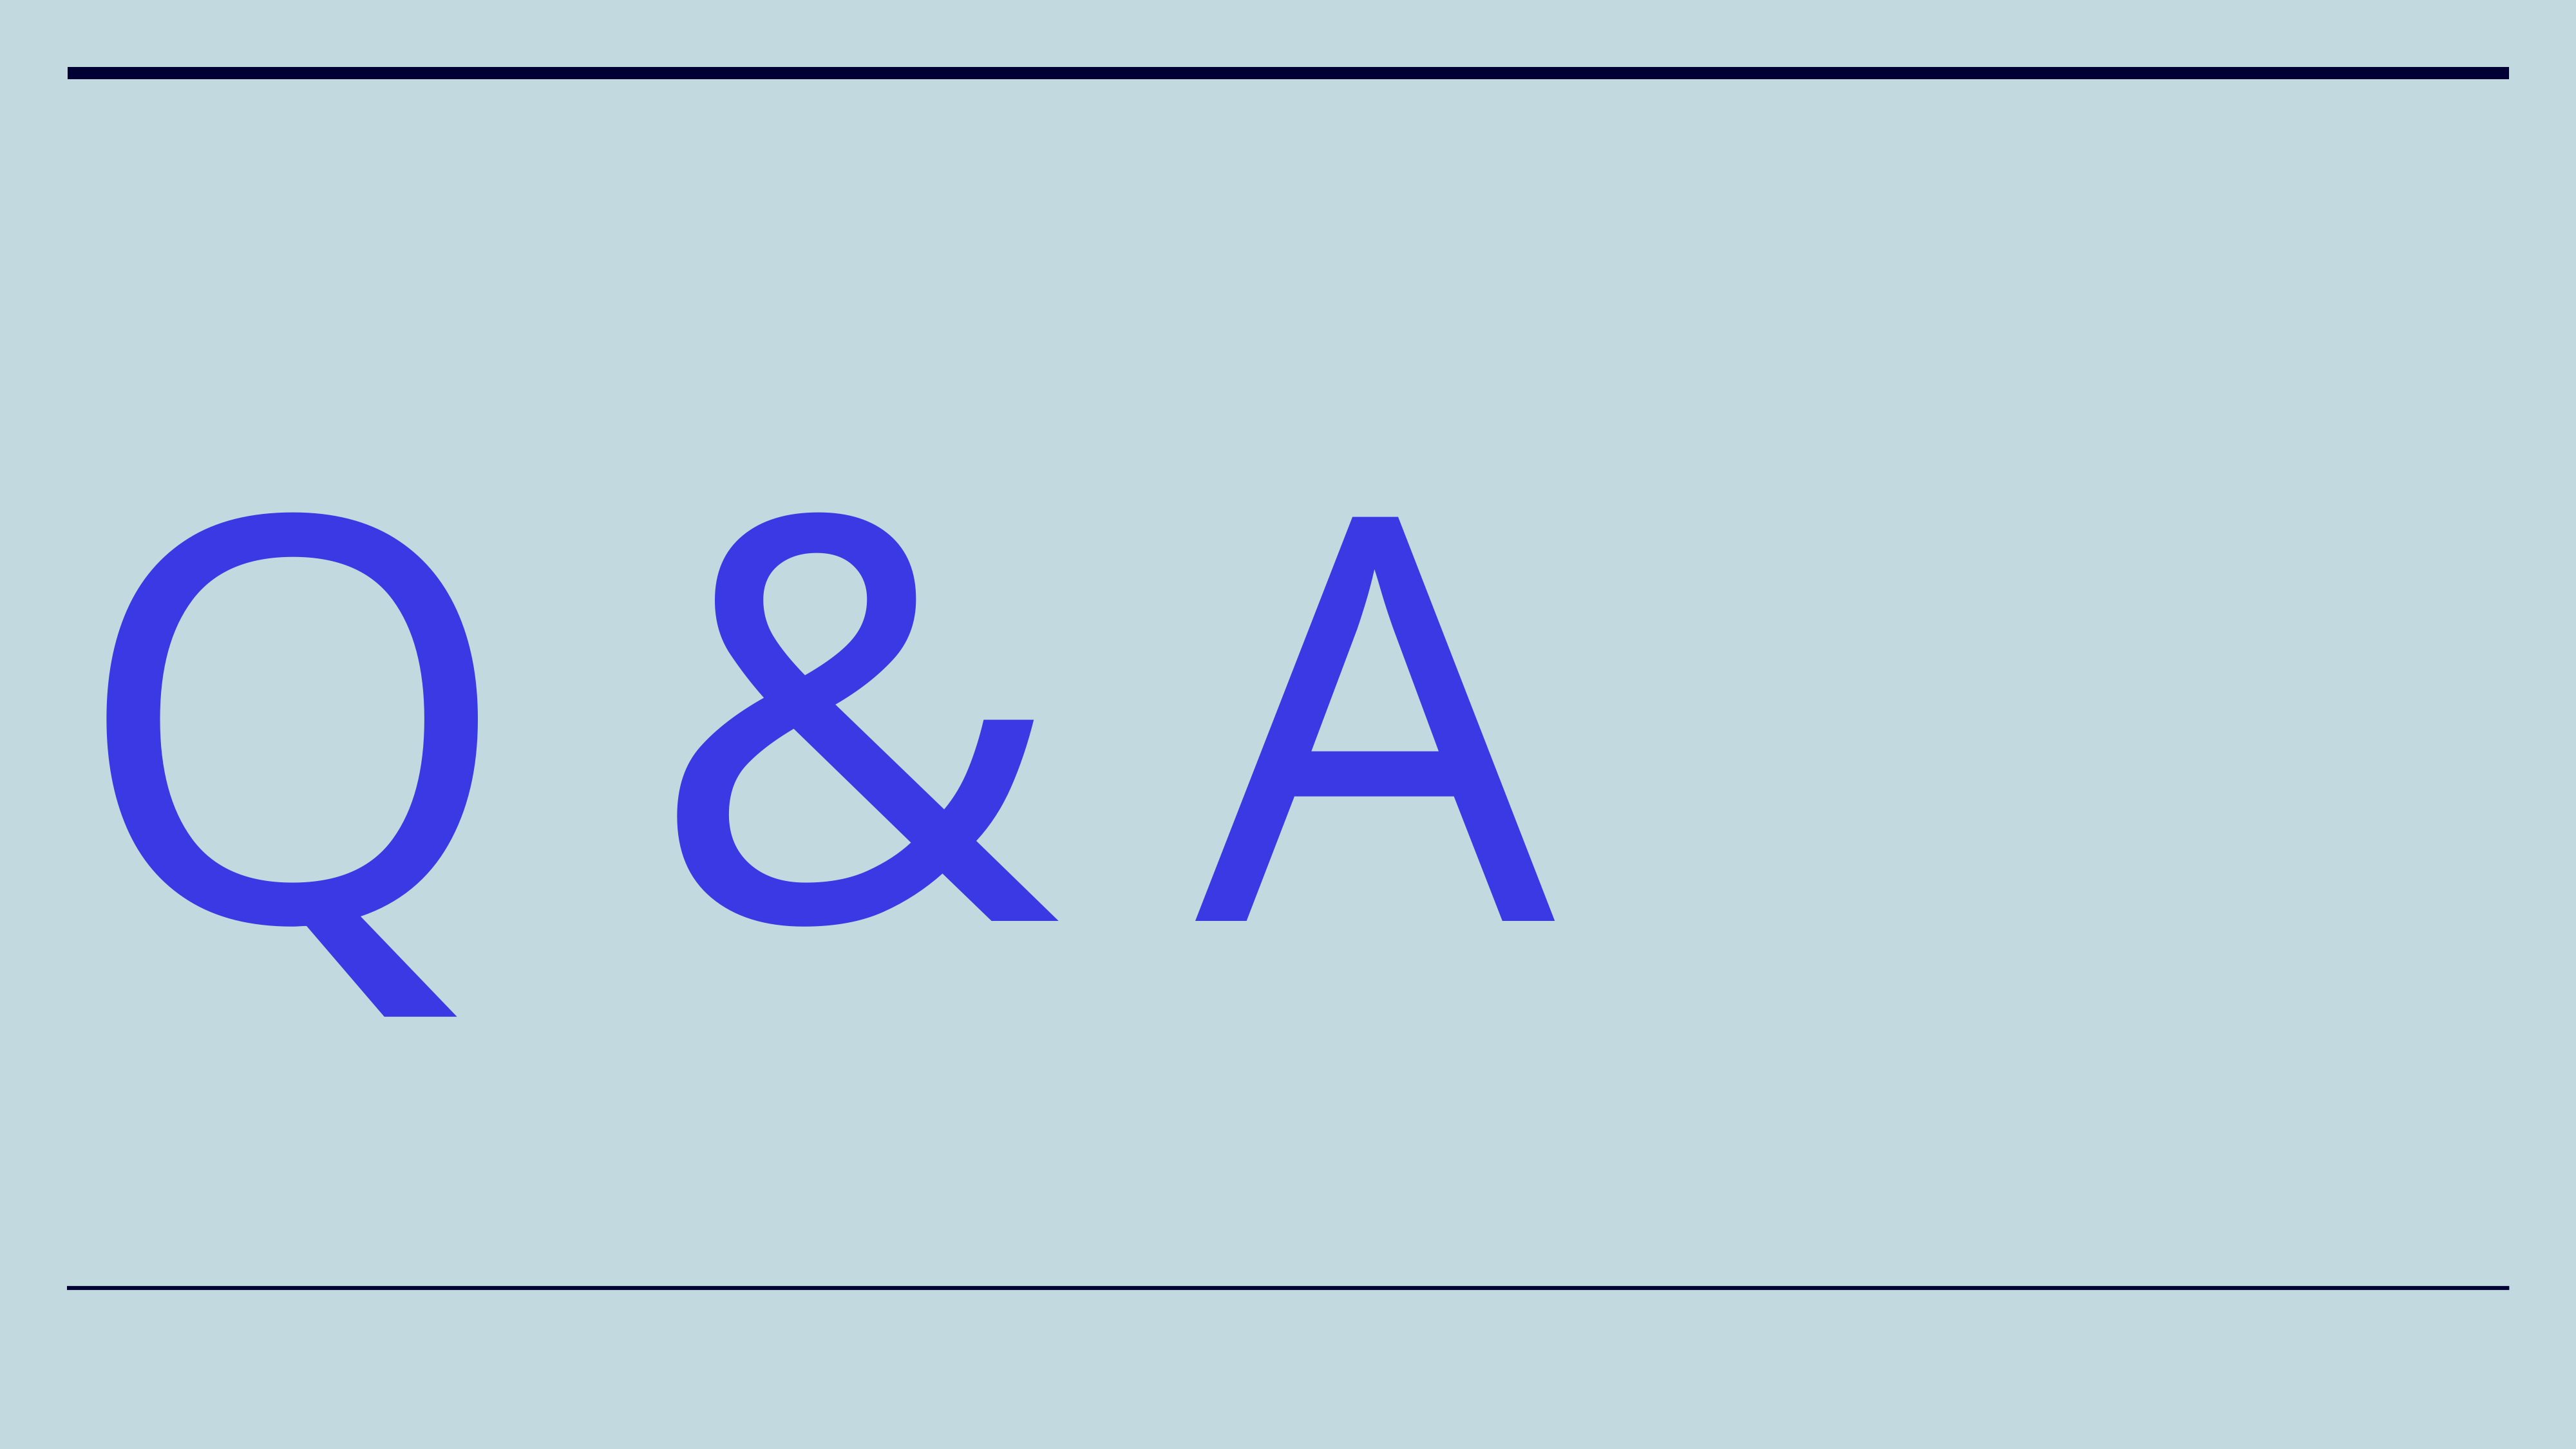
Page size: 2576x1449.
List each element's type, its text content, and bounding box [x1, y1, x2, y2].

list Q & A [66, 142, 2523, 1036]
